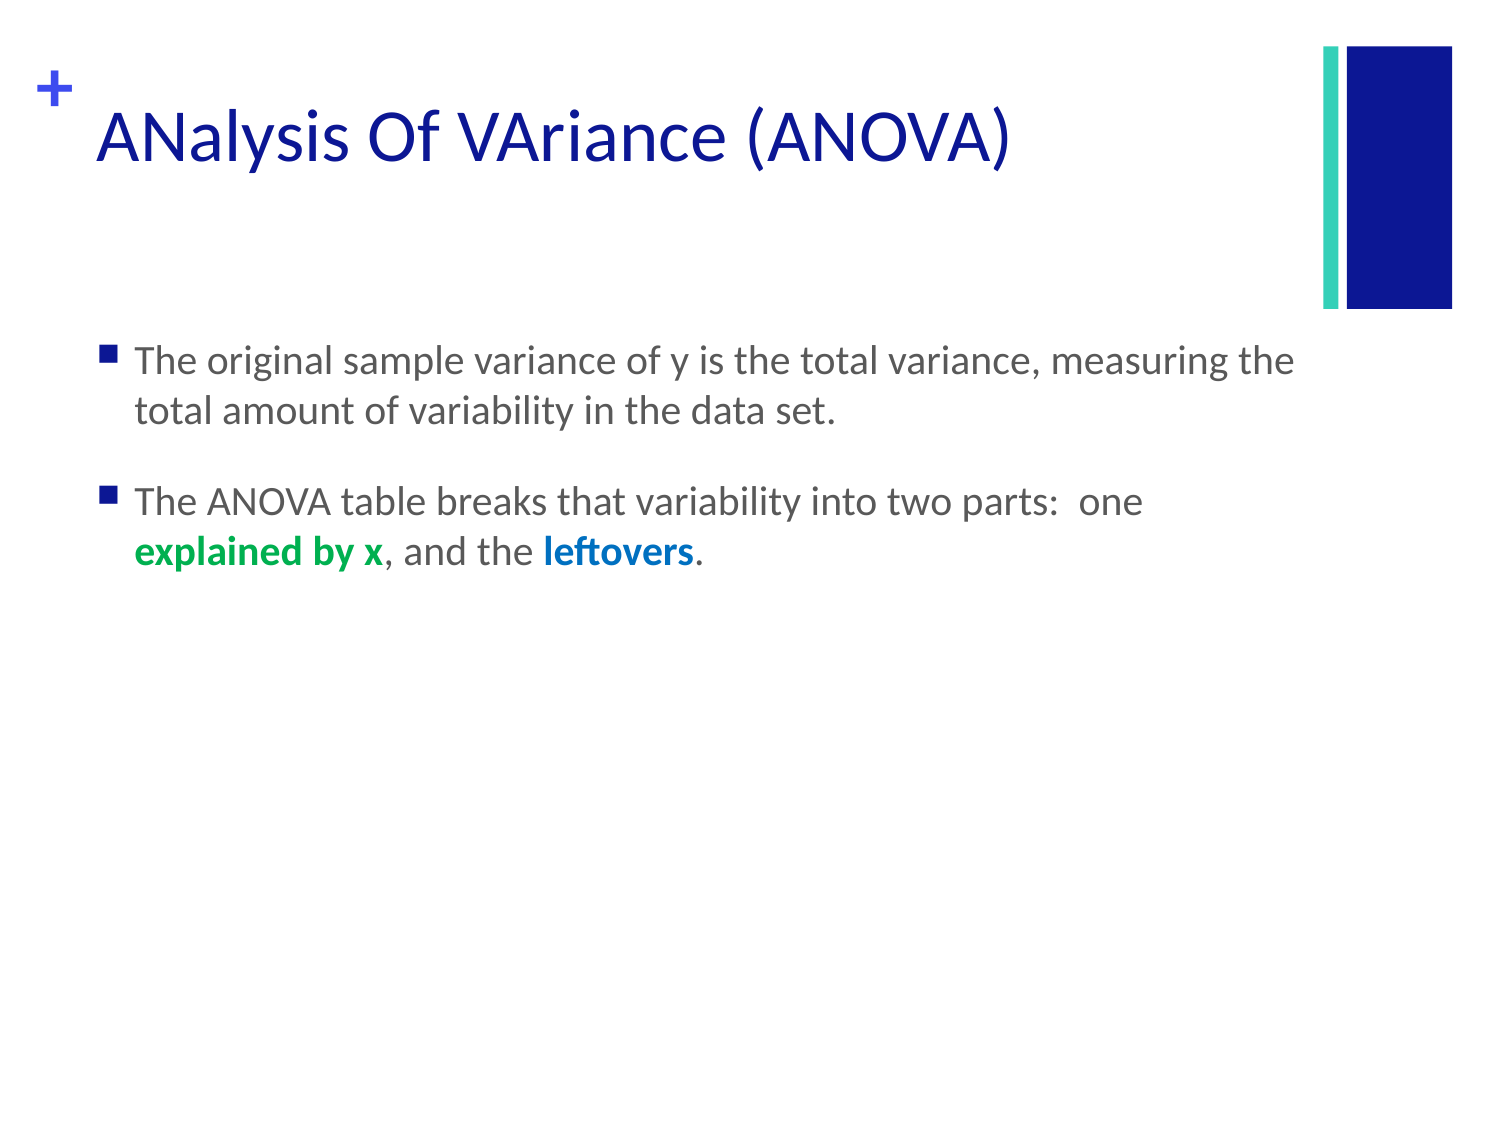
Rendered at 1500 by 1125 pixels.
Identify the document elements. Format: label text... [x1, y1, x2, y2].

list The original sample variance of y is the total variance, measuring the total amount of variability in the data set. The ANOVA table breaks that variability into two parts: one explained by x, and the leftovers. [81, 324, 1322, 1005]
title ANalysis Of VAriance (ANOVA) [81, 79, 1322, 263]
